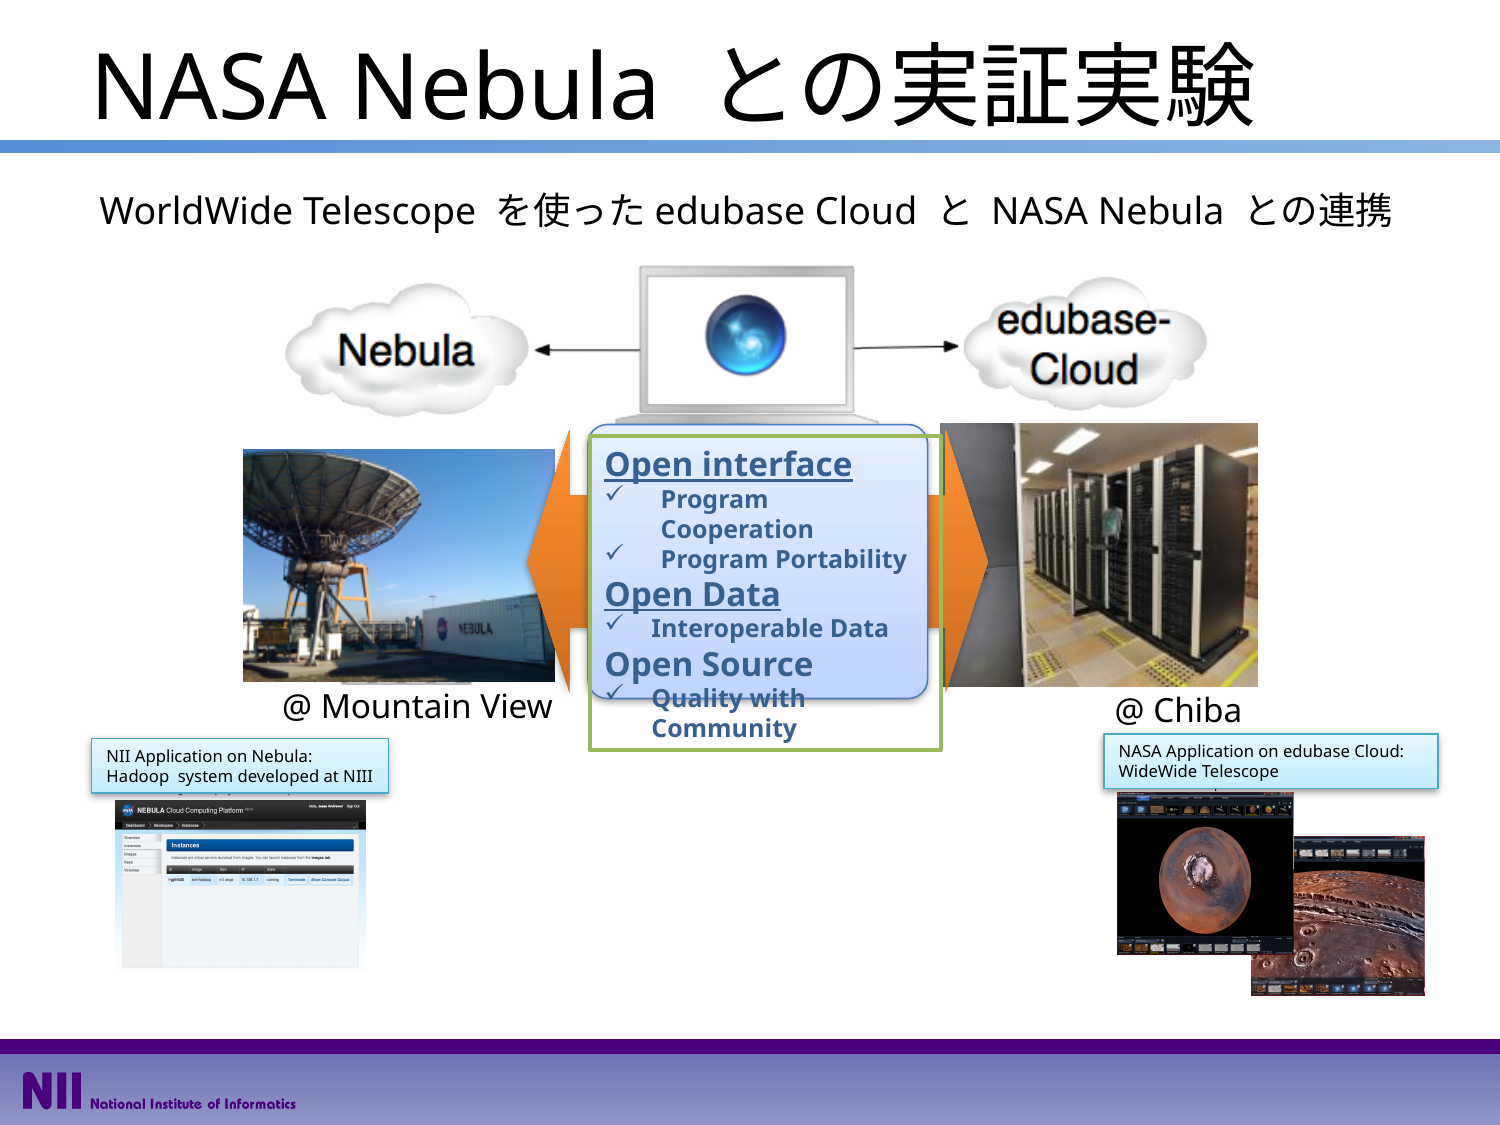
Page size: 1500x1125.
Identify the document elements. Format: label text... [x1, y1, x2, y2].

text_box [91, 262, 1439, 1000]
picture [0, 1039, 1500, 1125]
title NASA Nebula との実証実験 [74, 34, 1426, 131]
text_box WorldWide Telescope を使ったedubase Cloud と NASA Nebula との連携 [84, 179, 1471, 240]
